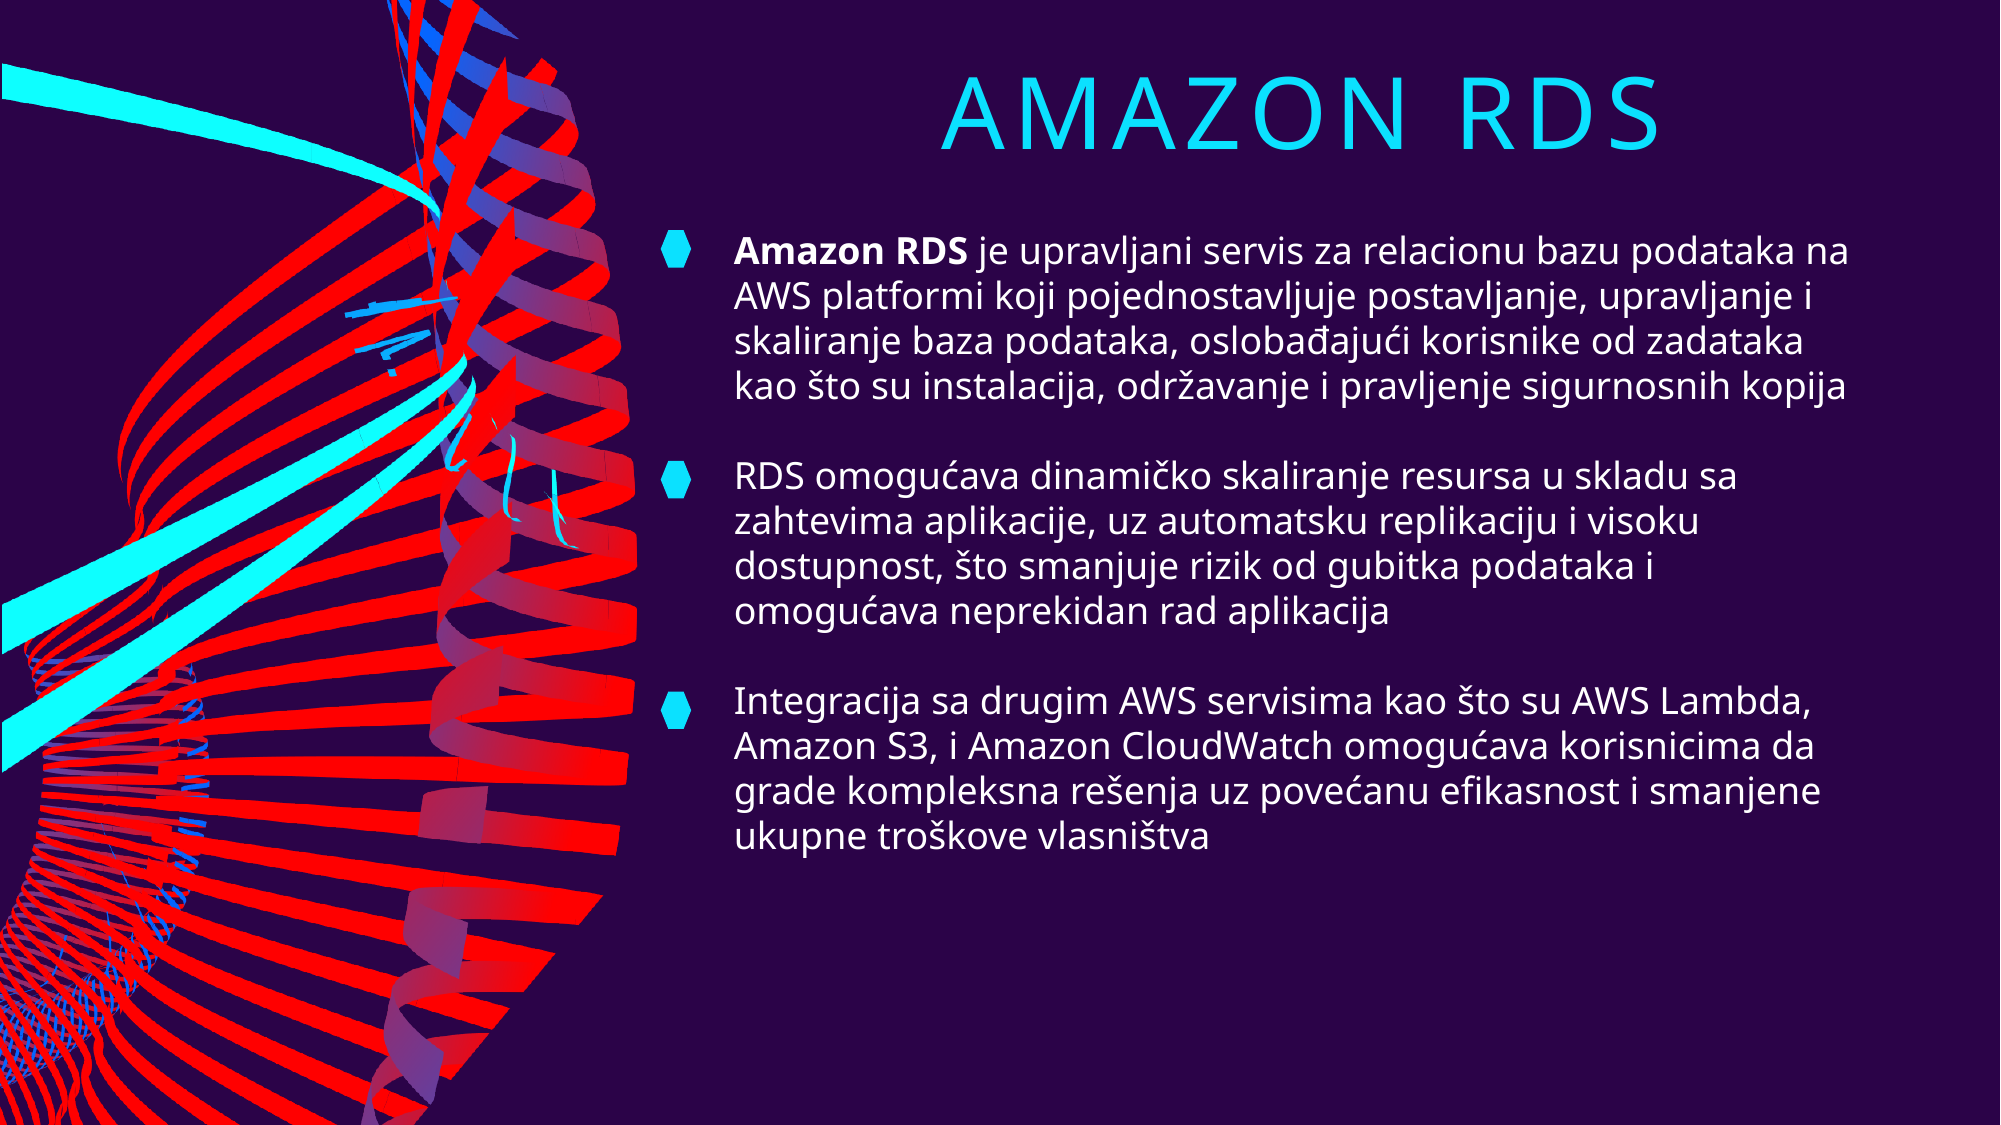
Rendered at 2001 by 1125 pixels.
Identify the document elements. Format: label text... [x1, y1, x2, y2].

picture [0, 0, 2000, 1125]
title Amazon rds [891, 56, 1713, 173]
text_box Amazon RDS je upravljani servis za relacionu bazu podataka na AWS platformi koji pojednostavljuje postavljanje, upravljanje i skaliranje baza podataka, oslobađajući korisnike od zadataka kao što su instalacija, održavanje i pravljenje sigurnosnih kopija RDS omogućava dinamičko skaliranje resursa u skladu sa zahtevima aplikacije, uz automatsku replikaciju i visoku dostupnost, što smanjuje rizik od gubitka podataka i omogućava neprekidan rad aplikacija Integracija sa drugim AWS servisima kao što su AWS Lambda, Amazon S3, i Amazon CloudWatch omogućava korisnicima da grade kompleksna rešenja uz povećanu efikasnost i smanjene ukupne troškove vlasništva [718, 220, 1885, 865]
text_box [660, 230, 692, 268]
text_box [660, 460, 692, 499]
text_box [660, 691, 692, 729]
